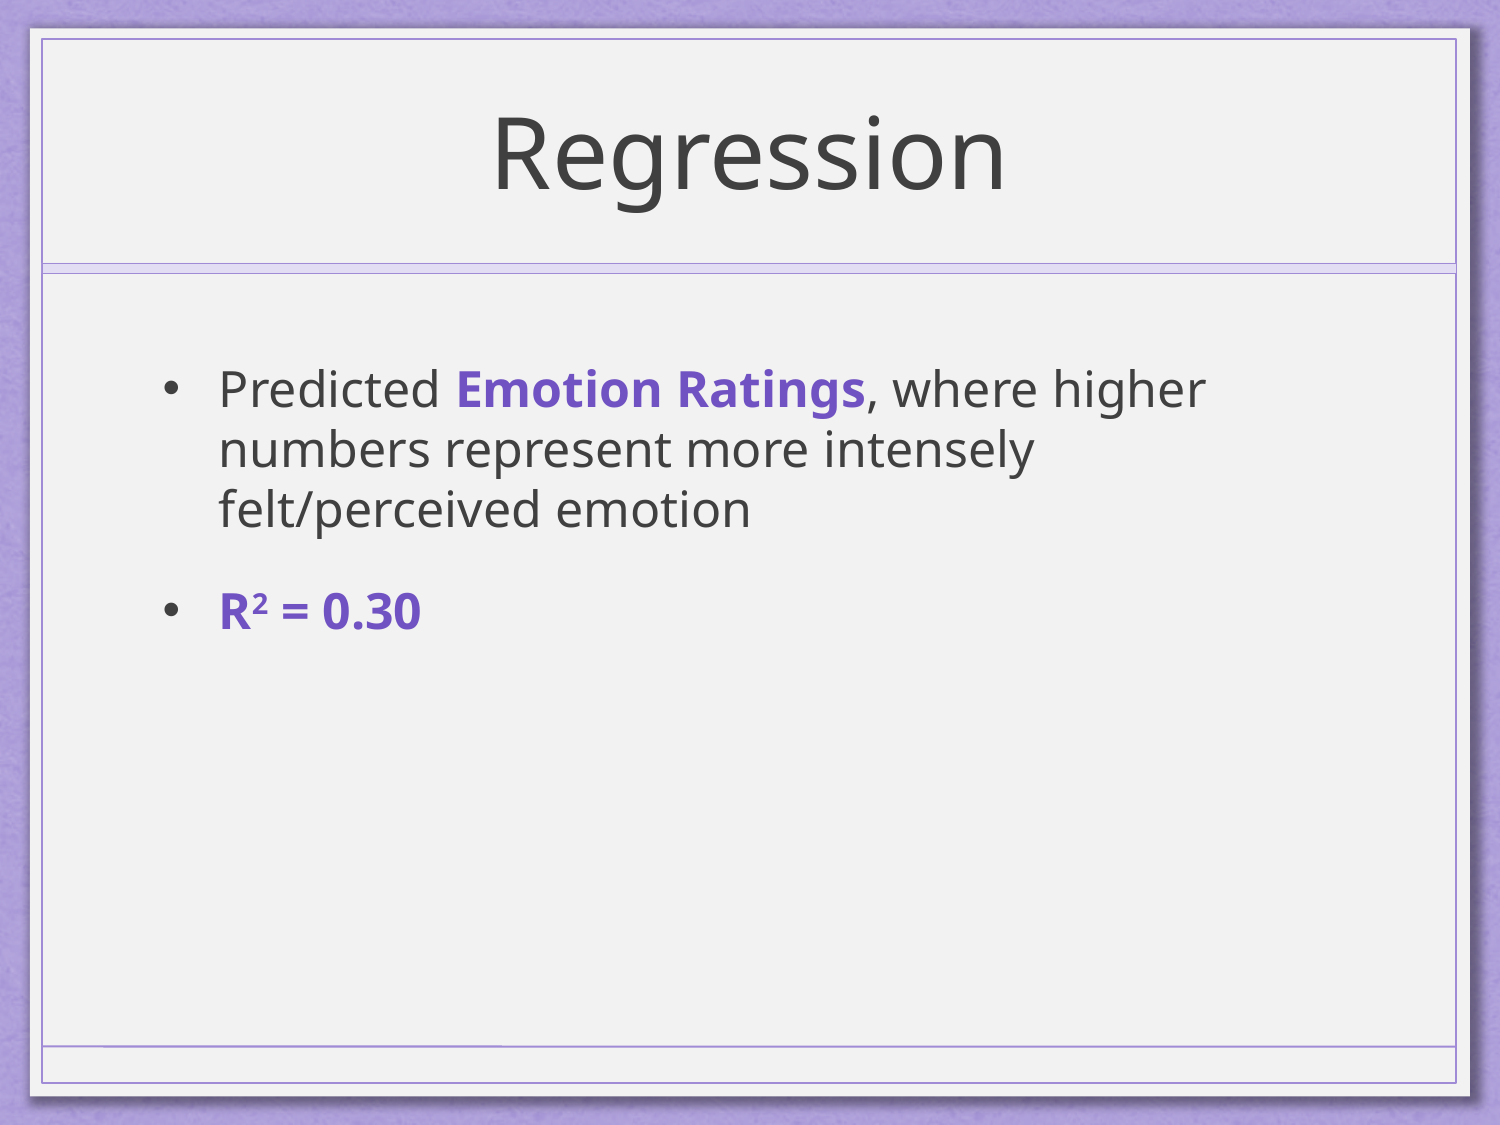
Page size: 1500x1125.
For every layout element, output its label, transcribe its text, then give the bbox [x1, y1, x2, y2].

title Regression [147, 40, 1353, 260]
list Predicted Emotion Ratings, where higher numbers represent more intensely felt/perceived emotion R2 = 0.30 [147, 350, 1353, 1025]
